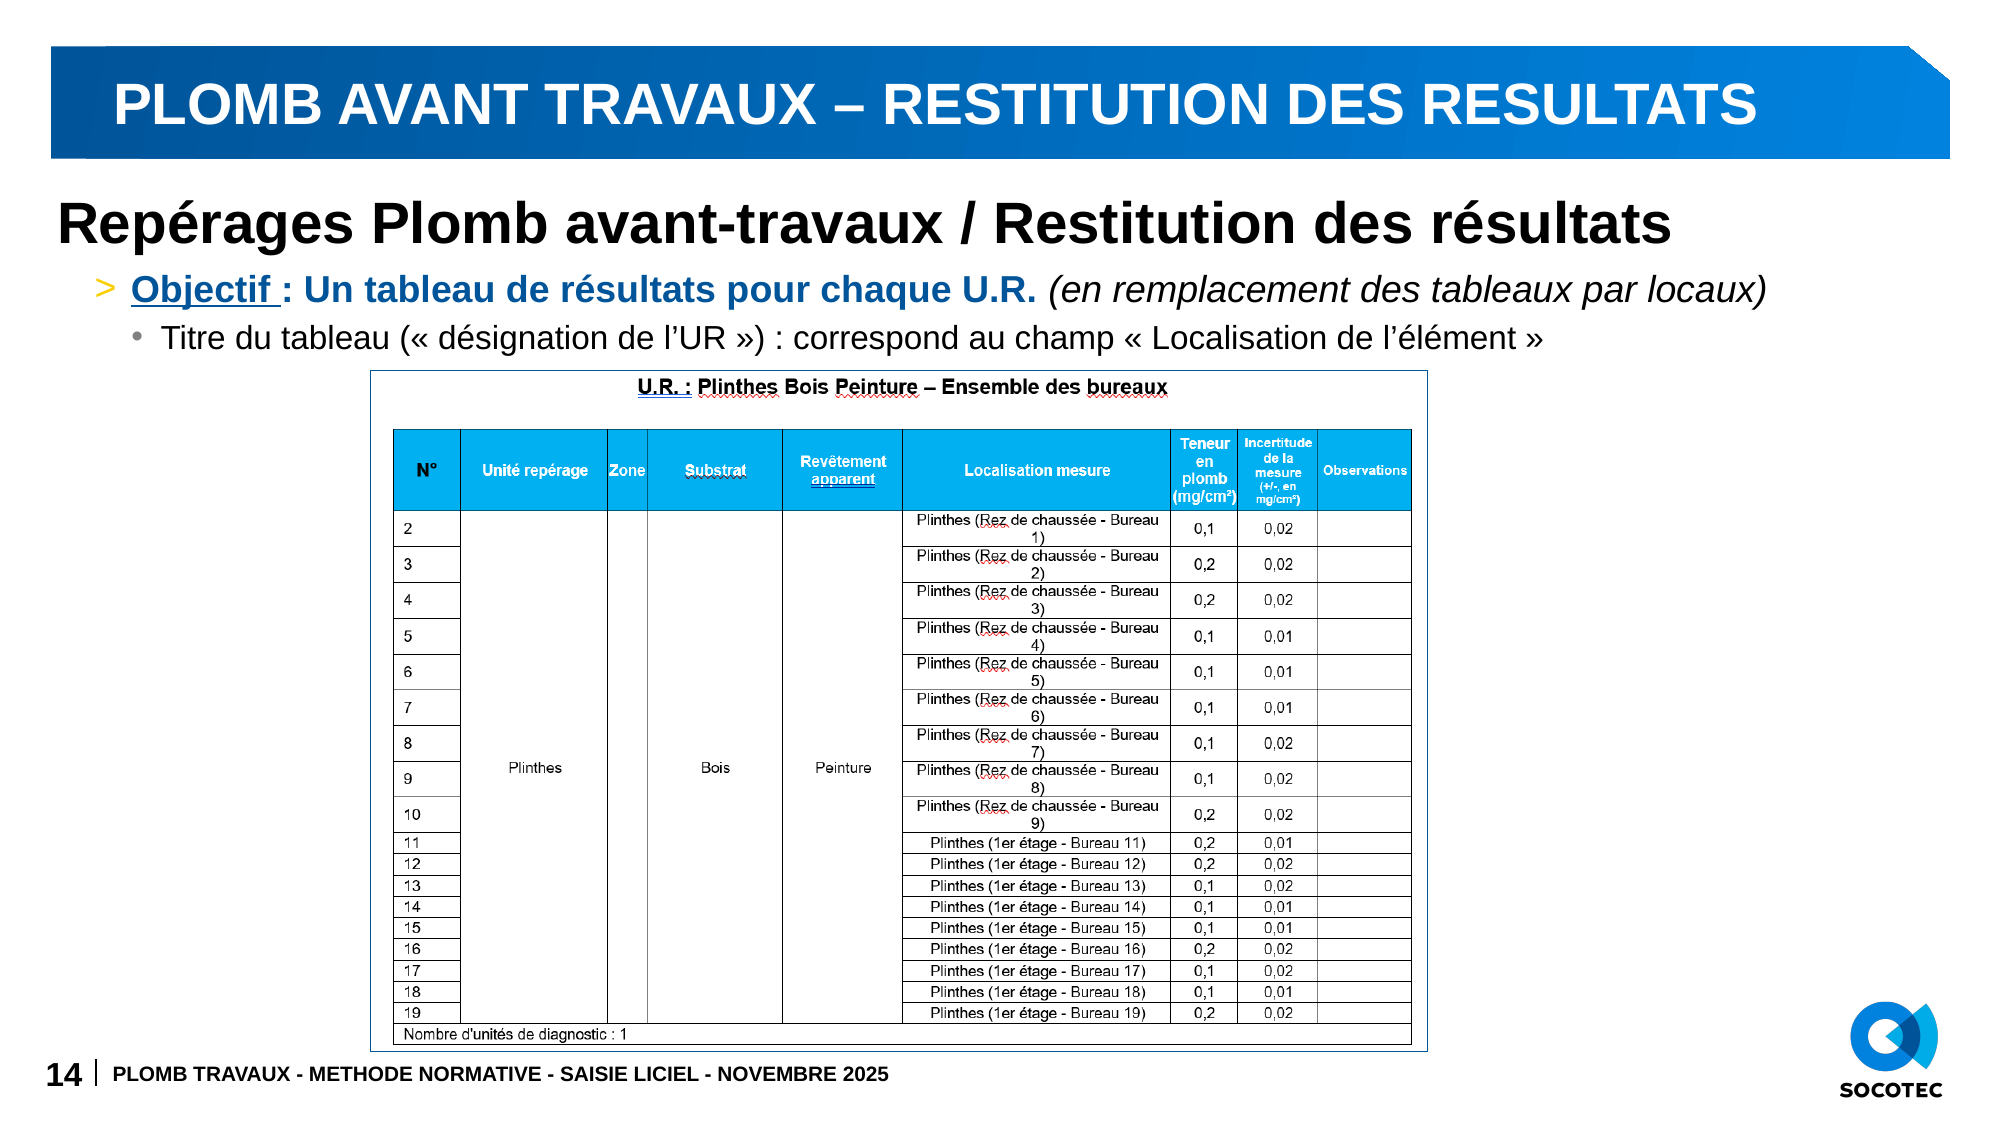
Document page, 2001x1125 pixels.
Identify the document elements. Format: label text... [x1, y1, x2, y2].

list Repérages Plomb avant-travaux / Restitution des résultats Objectif : Un tableau de résultats pour chaque U.R. (en remplacement des tableaux par locaux) Titre du tableau (« désignation de l’UR ») : correspond au champ « Localisation de l’élément » [42, 177, 1958, 1043]
footer PLOMB TRAVAUX - METHODE NORMATIVE - SAISIE LICIEL - NOVEMBRE 2025 [97, 1043, 1179, 1103]
slide_number 14 [0, 1042, 97, 1103]
picture [370, 370, 1428, 1052]
picture [1833, 1043, 1949, 1103]
title PLOMB AVANT TRAVAUX – RESTITUTION DES RESULTATS [98, 66, 1860, 145]
